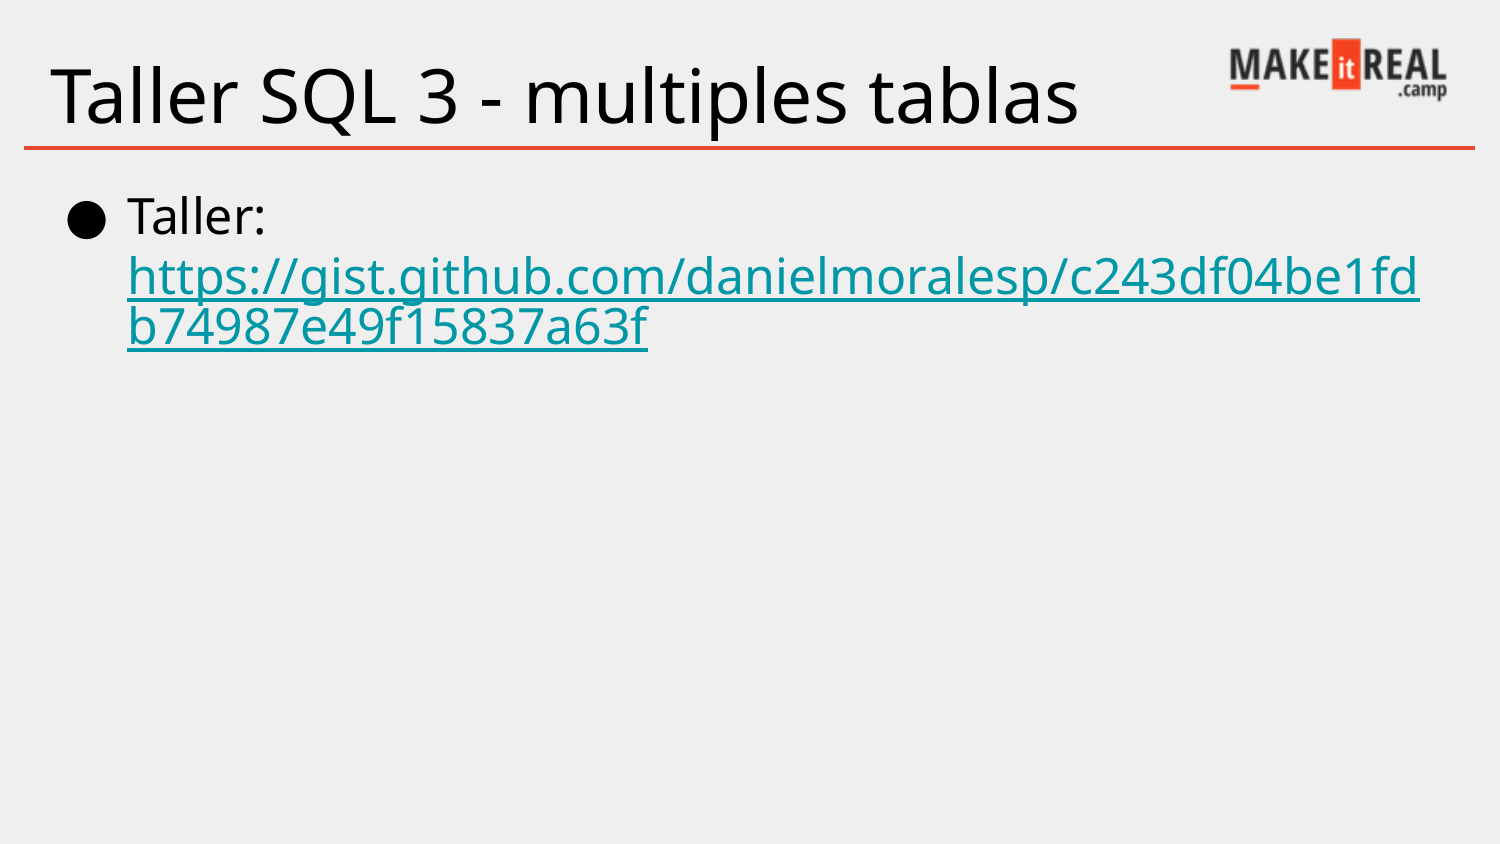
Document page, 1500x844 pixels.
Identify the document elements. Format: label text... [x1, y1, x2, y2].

text_box Taller: https://gist.github.com/danielmoralesp/c243df04be1fdb74987e49f15837a63f [37, 169, 1459, 805]
text_box Taller SQL 3 - multiples tablas [35, 33, 1205, 137]
picture [1202, 15, 1476, 126]
picture [24, 146, 1476, 151]
